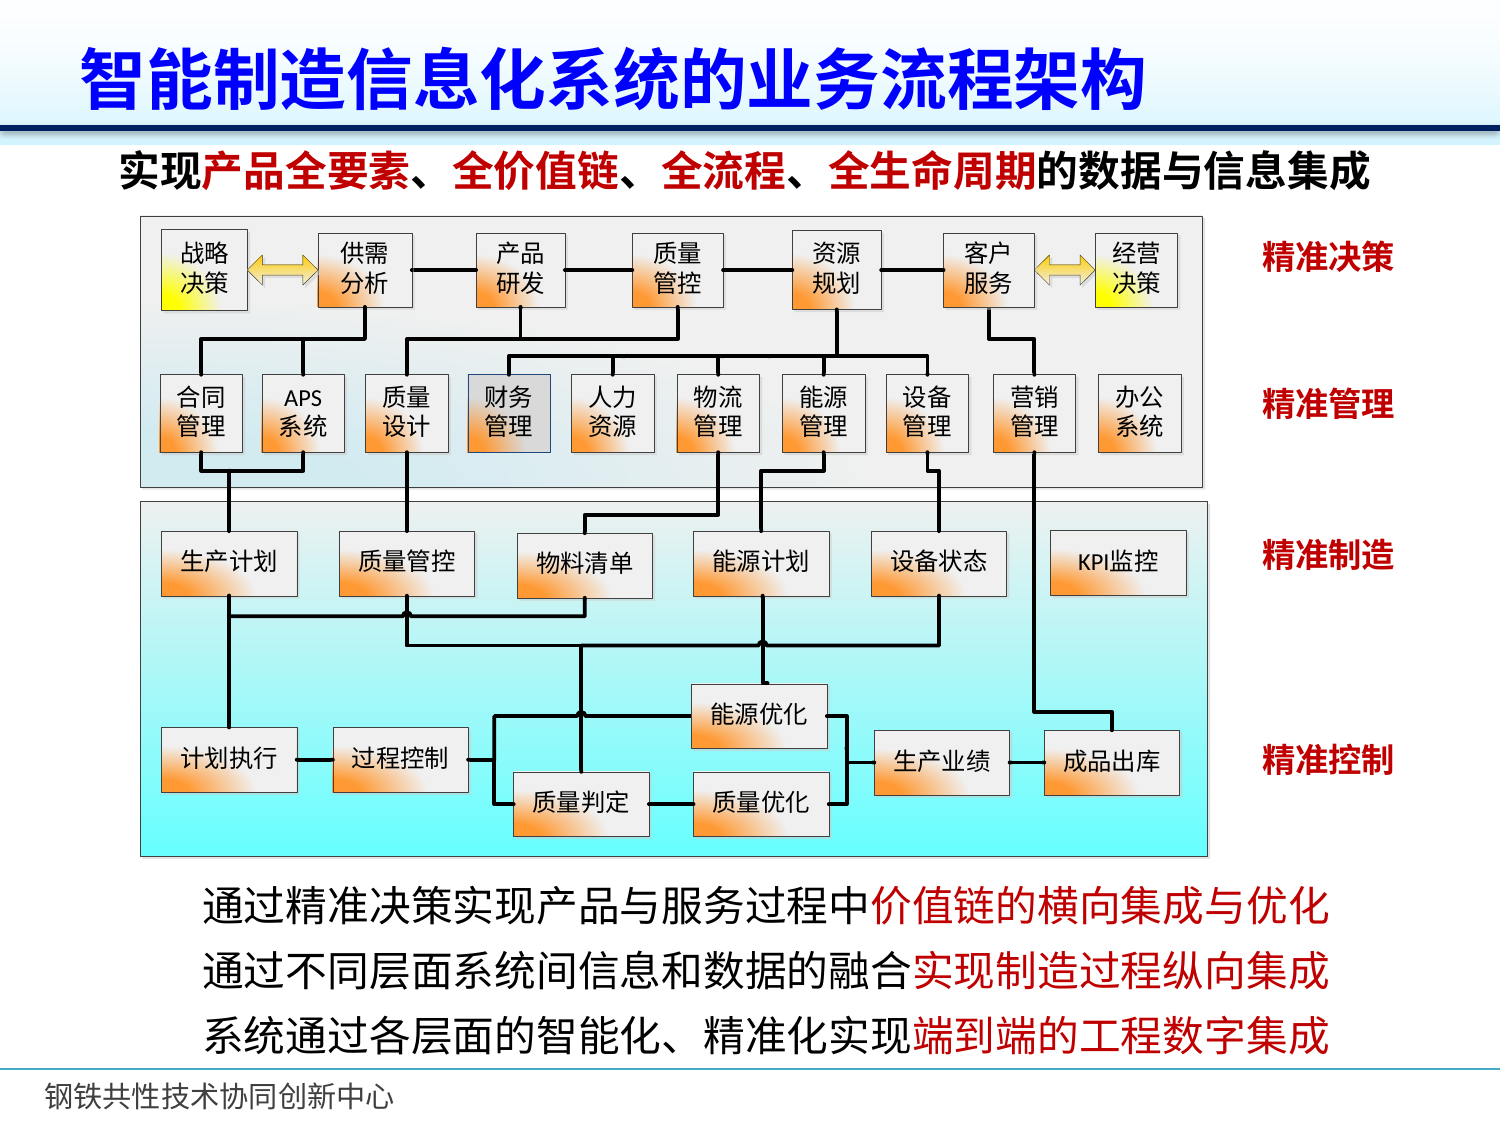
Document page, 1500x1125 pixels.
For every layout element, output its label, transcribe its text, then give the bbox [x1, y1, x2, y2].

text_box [29, 172, 1282, 1071]
text_box 通过精准决策实现产品与服务过程中价值链的横向集成与优化 通过不同层面系统间信息和数据的融合实现制造过程纵向集成 系统通过各层面的智能化、精准化实现端到端的工程数字集成 [1286, 857, 1397, 1068]
text_box 实现产品全要素、全价值链、全流程、全生命周期的数据与信息集成 [103, 137, 1435, 202]
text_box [1245, 228, 1412, 788]
text_box 智能制造信息化系统的业务流程架构 [64, 30, 1471, 126]
